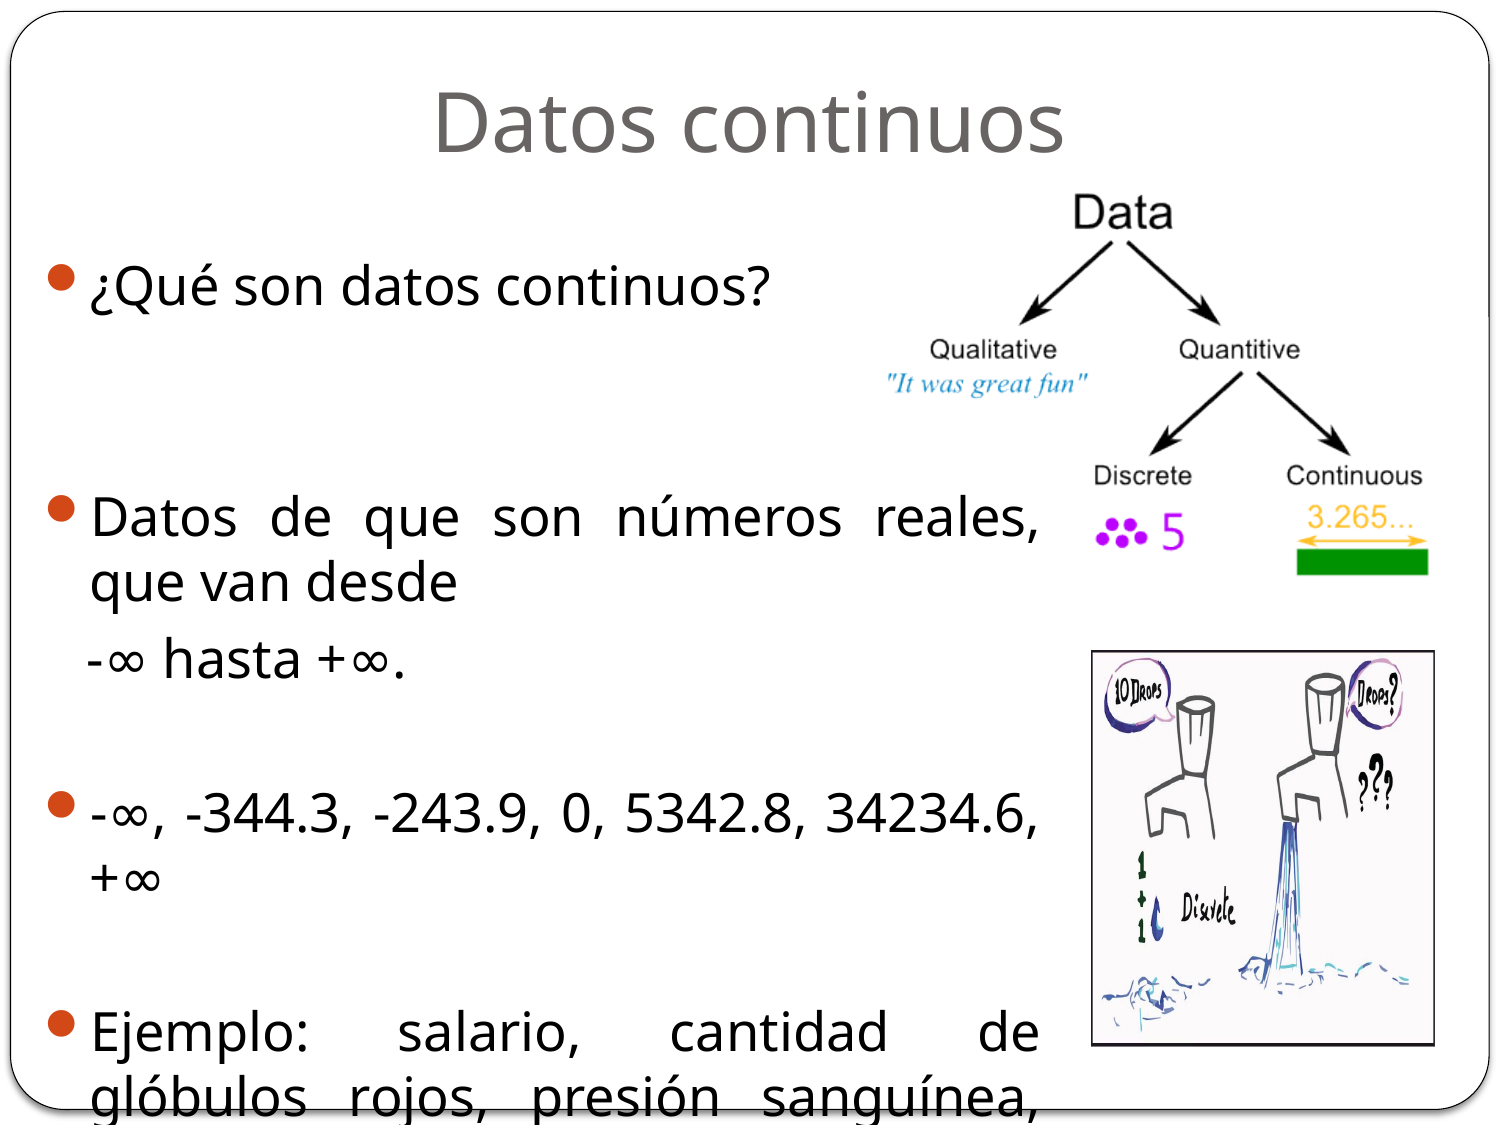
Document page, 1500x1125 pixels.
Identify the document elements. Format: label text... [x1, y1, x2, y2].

title Datos continuos [63, 19, 1436, 185]
list ¿Qué son datos continuos? Datos de que son números reales, que van desde -∞ hasta +∞. -∞, -344.3, -243.9, 0, 5342.8, 34234.6, +∞ Ejemplo: salario, cantidad de glóbulos rojos, presión sanguínea, volumen del agua, etc. [29, 243, 1058, 1083]
picture [1090, 650, 1436, 1047]
picture [879, 184, 1437, 584]
